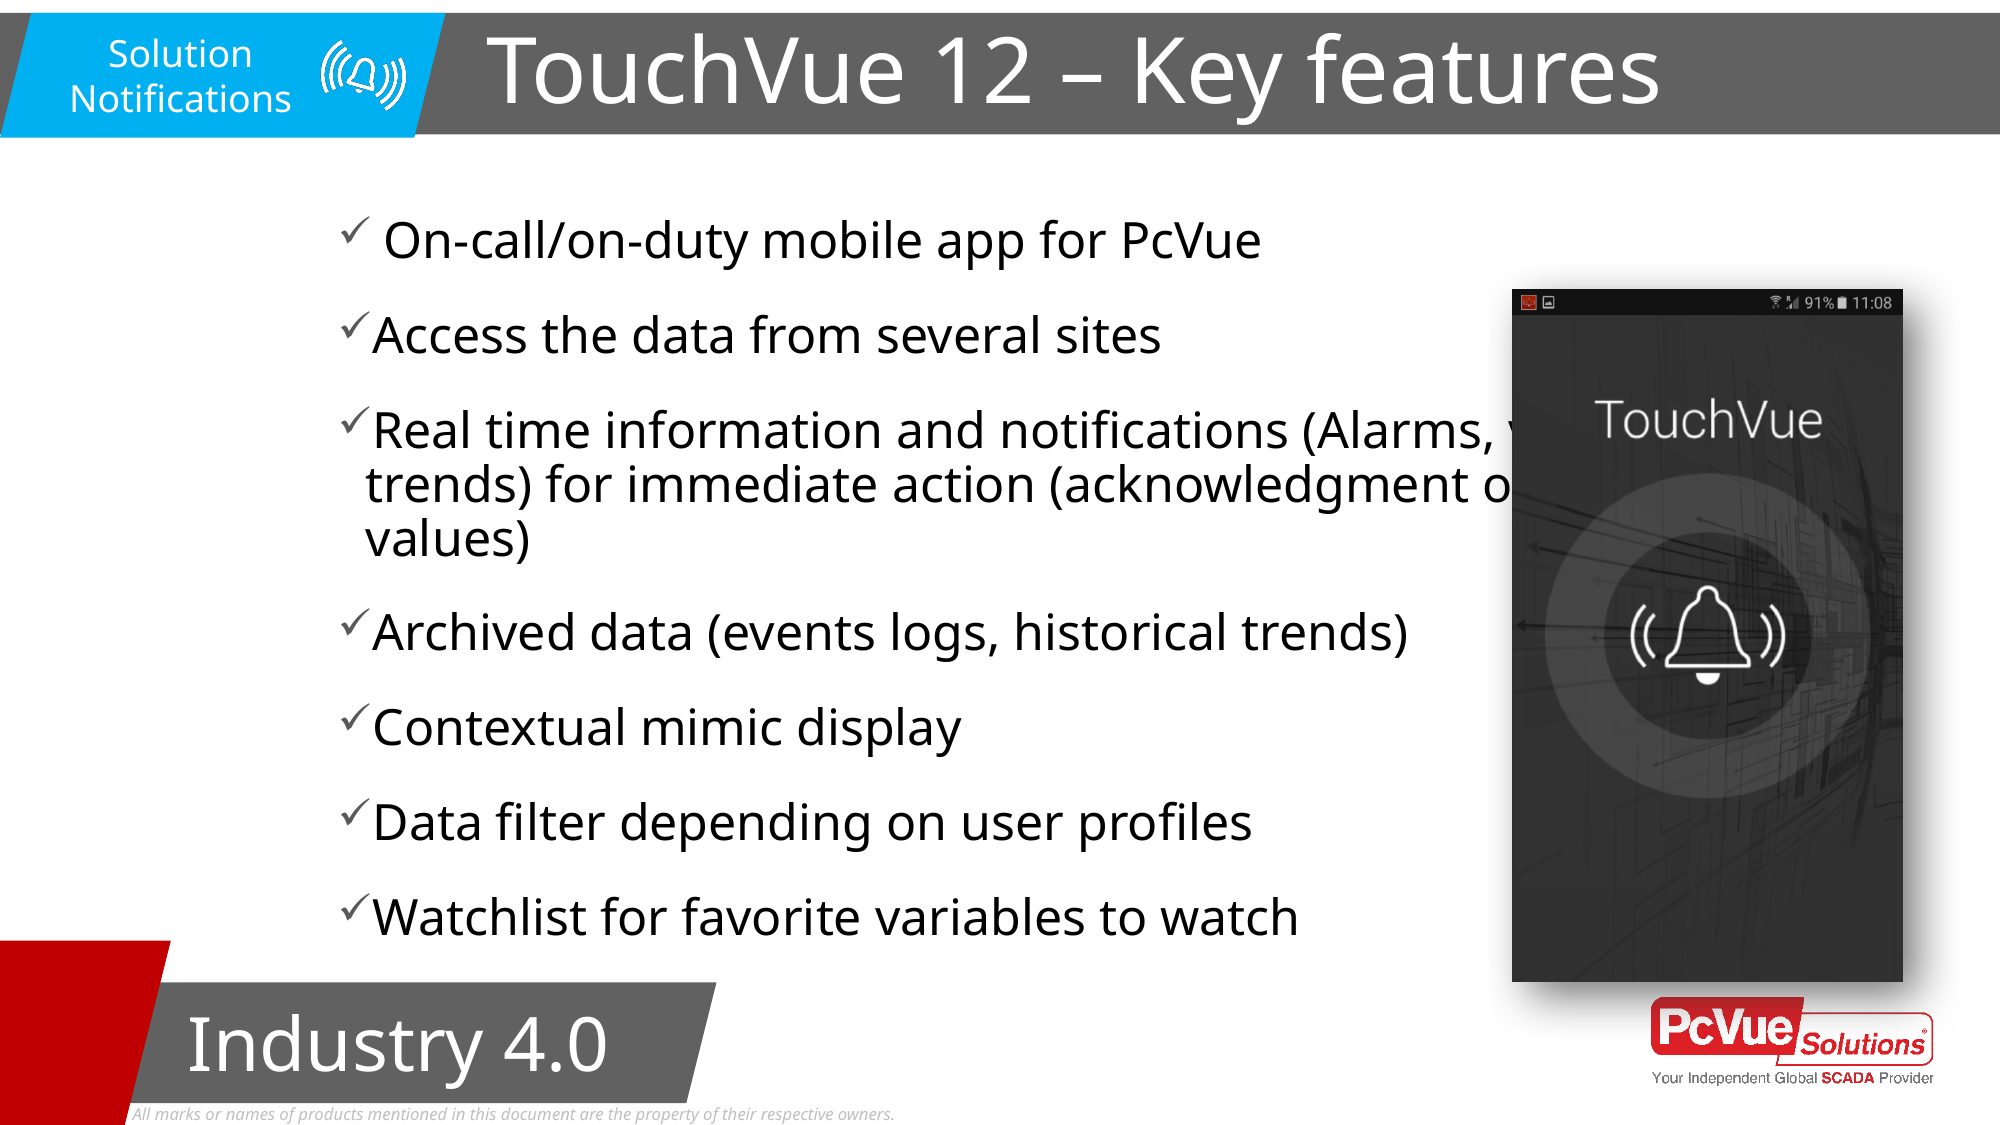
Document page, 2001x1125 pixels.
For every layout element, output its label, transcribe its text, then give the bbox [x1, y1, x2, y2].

picture [1651, 997, 1934, 1088]
picture [1512, 289, 1903, 982]
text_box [0, 12, 446, 138]
text_box On-call/on-duty mobile app for PcVue Access the data from several sites Real time information and notifications (Alarms, values, trends) for immediate action (acknowledgment or control values) Archived data (events logs, historical trends) Contextual mimic display Data filter depending on user profiles Watchlist for favorite variables to watch [322, 208, 1809, 549]
title TouchVue 12 – Key features [446, 12, 2000, 135]
